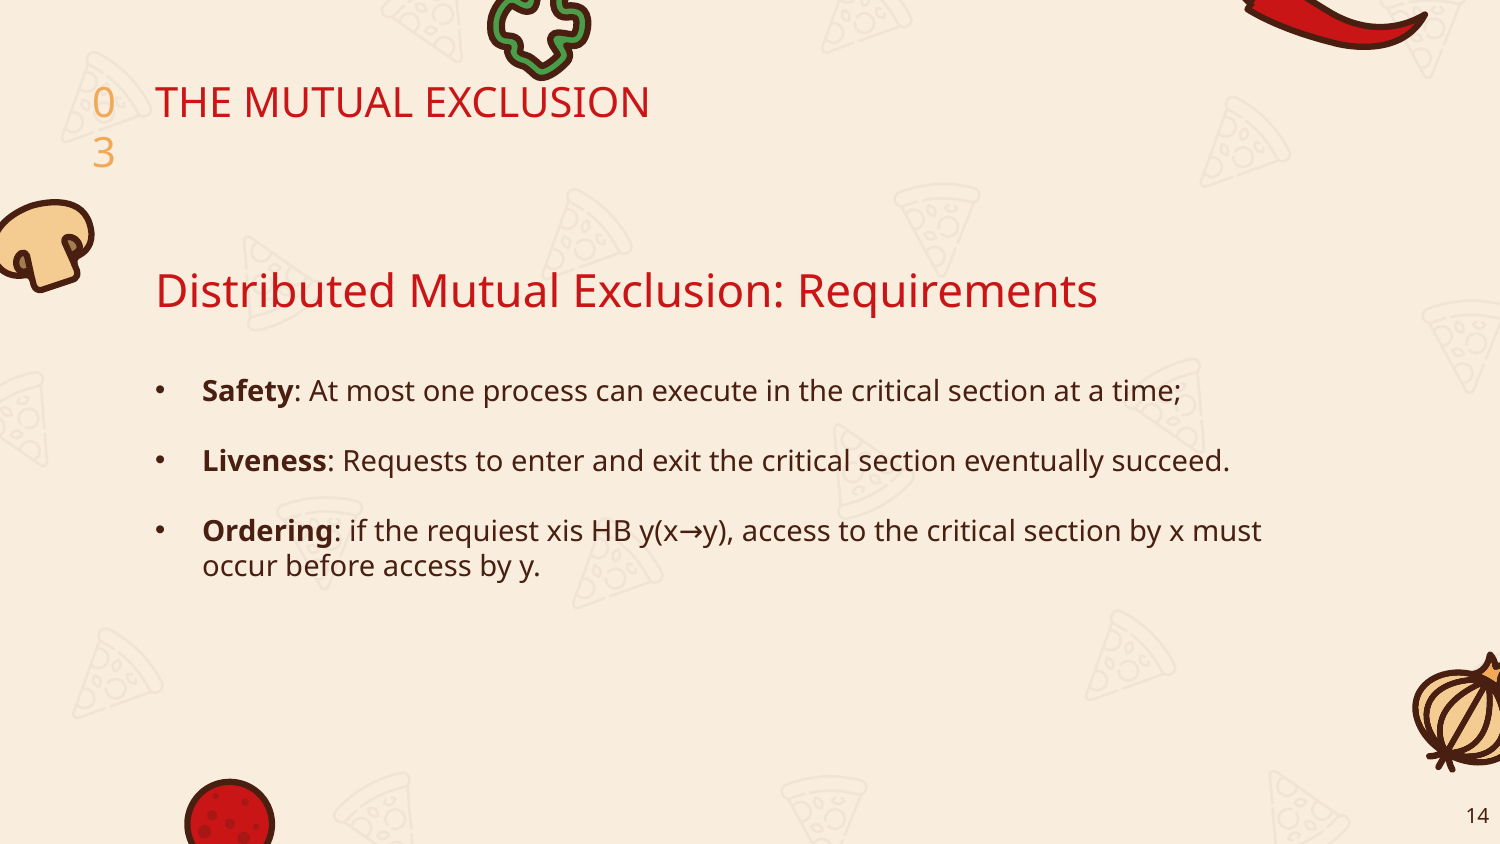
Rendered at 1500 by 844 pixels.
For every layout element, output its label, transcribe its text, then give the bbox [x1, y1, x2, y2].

picture [506, 0, 573, 62]
picture [0, 0, 1500, 844]
text_box Distributed Mutual Exclusion: Requirements Safety: At most one process can execute in the critical section at a time; Liveness: Requests to enter and exit the critical section eventually succeed. Ordering: if the requiest xis HB y(x→y), access to the critical section by x must occur before access by y. [140, 254, 1331, 590]
text_box 03 [67, 68, 141, 183]
text_box THE MUTUAL EXCLUSION [140, 68, 778, 133]
text_box 14 [1450, 795, 1500, 835]
